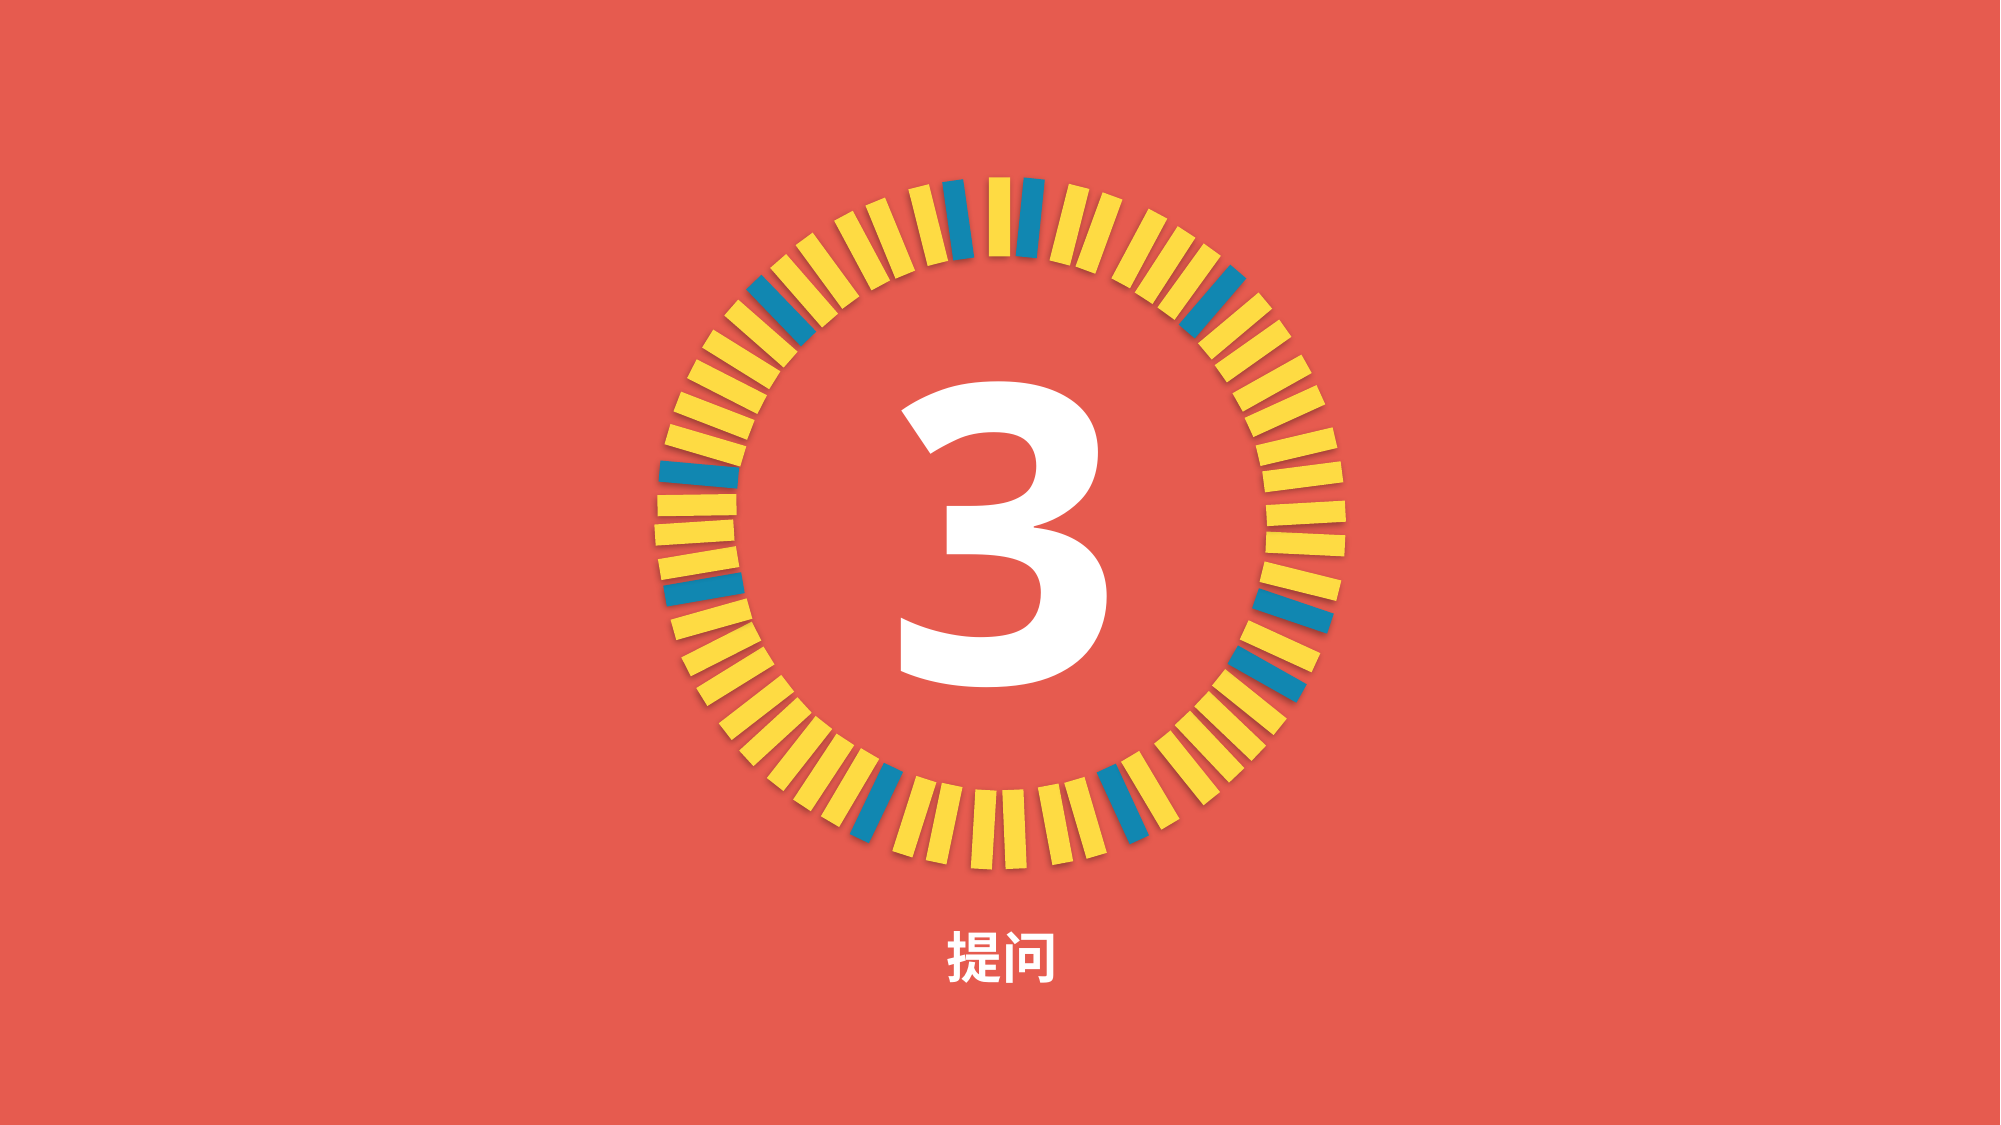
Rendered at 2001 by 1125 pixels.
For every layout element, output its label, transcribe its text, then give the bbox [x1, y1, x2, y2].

text_box [1239, 619, 1322, 674]
text_box [738, 696, 813, 767]
text_box [718, 674, 795, 741]
text_box [1264, 532, 1347, 558]
text_box [924, 782, 964, 866]
text_box 3 [870, 259, 1139, 775]
text_box [1258, 560, 1343, 602]
text_box [1077, 191, 1124, 259]
text_box [1096, 775, 1150, 845]
text_box [864, 196, 912, 259]
text_box [794, 231, 860, 310]
text_box [820, 747, 871, 828]
text_box [745, 274, 817, 347]
text_box [662, 572, 746, 608]
text_box [663, 423, 748, 467]
text_box [1001, 788, 1028, 870]
text_box [769, 253, 839, 329]
text_box [1231, 353, 1313, 413]
text_box [653, 518, 736, 547]
text_box [1261, 460, 1345, 494]
text_box [1211, 669, 1288, 736]
text_box [669, 600, 754, 641]
text_box [1120, 207, 1168, 274]
text_box [1243, 384, 1326, 438]
text_box [680, 624, 763, 677]
text_box [1156, 242, 1222, 321]
text_box [766, 715, 833, 792]
text_box [941, 178, 975, 259]
text_box [1128, 750, 1181, 831]
text_box 提问 [809, 908, 1195, 997]
text_box [1197, 291, 1273, 361]
text_box [656, 493, 738, 518]
text_box [1213, 318, 1293, 384]
text_box [1139, 225, 1197, 305]
text_box [1174, 710, 1245, 784]
text_box [657, 546, 741, 581]
text_box [1265, 499, 1347, 527]
text_box [849, 775, 903, 844]
text_box [1063, 776, 1108, 860]
text_box [1193, 690, 1267, 762]
text_box [891, 775, 938, 859]
text_box [672, 390, 756, 441]
text_box [695, 646, 776, 707]
text_box [1049, 183, 1091, 259]
text_box [792, 732, 855, 812]
text_box [1178, 264, 1247, 339]
text_box [988, 177, 1011, 257]
text_box [686, 358, 768, 415]
text_box [701, 328, 782, 390]
text_box [1037, 782, 1074, 866]
text_box [1226, 646, 1308, 704]
text_box [1254, 426, 1339, 467]
text_box [1014, 176, 1046, 259]
text_box [723, 299, 799, 369]
text_box [970, 788, 998, 871]
text_box [1153, 729, 1221, 806]
text_box [657, 459, 740, 490]
text_box [1251, 589, 1335, 635]
text_box [907, 183, 949, 259]
